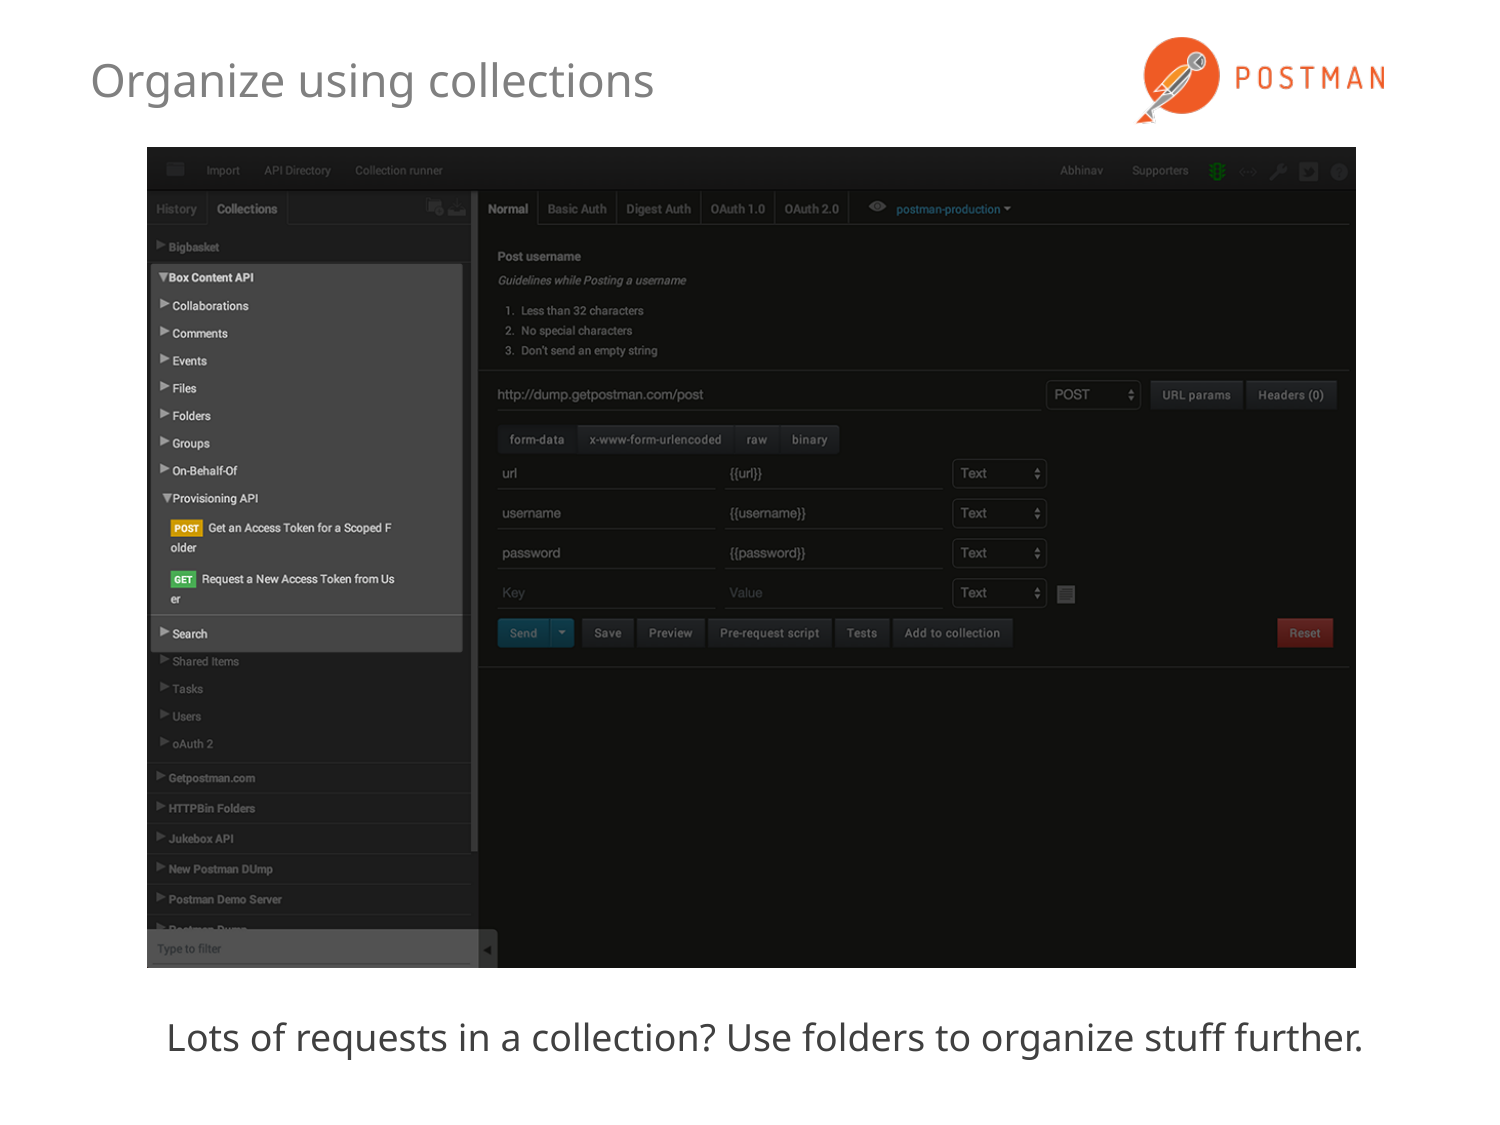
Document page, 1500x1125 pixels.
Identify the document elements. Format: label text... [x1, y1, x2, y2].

list Lots of requests in a collection? Use folders to organize stuff further. [90, 983, 1441, 1125]
picture [146, 147, 1356, 968]
title Organize using collections [75, 0, 955, 173]
picture [1124, 36, 1396, 126]
